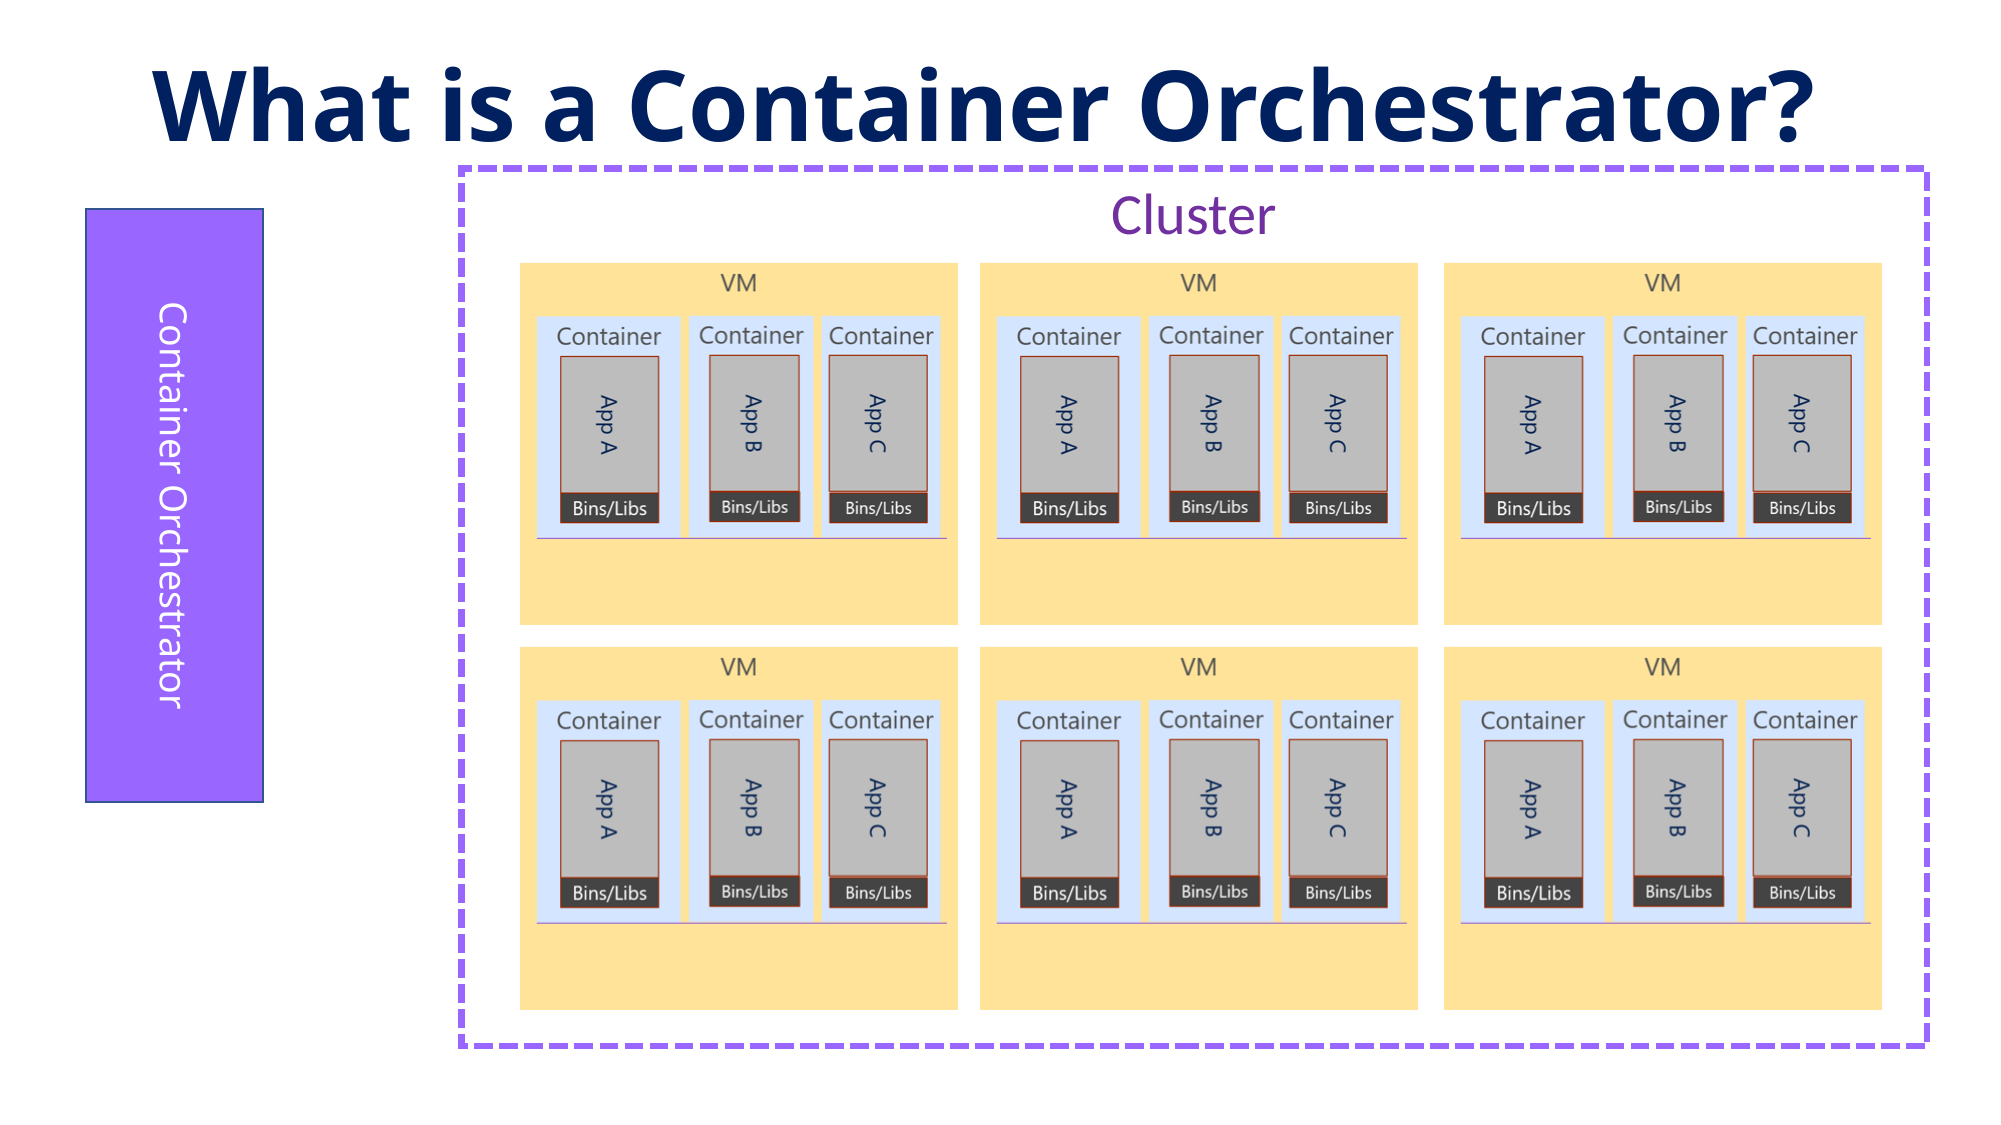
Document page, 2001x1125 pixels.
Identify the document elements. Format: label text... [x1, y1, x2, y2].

text_box Container Orchestrator [85, 208, 264, 803]
picture [980, 260, 1418, 626]
picture [1444, 260, 1882, 626]
text_box Cluster [460, 167, 1928, 1047]
picture [520, 260, 958, 626]
picture [520, 644, 958, 1010]
picture [1444, 644, 1882, 1010]
picture [980, 644, 1418, 1010]
title What is a Container Orchestrator? [137, 0, 1863, 219]
